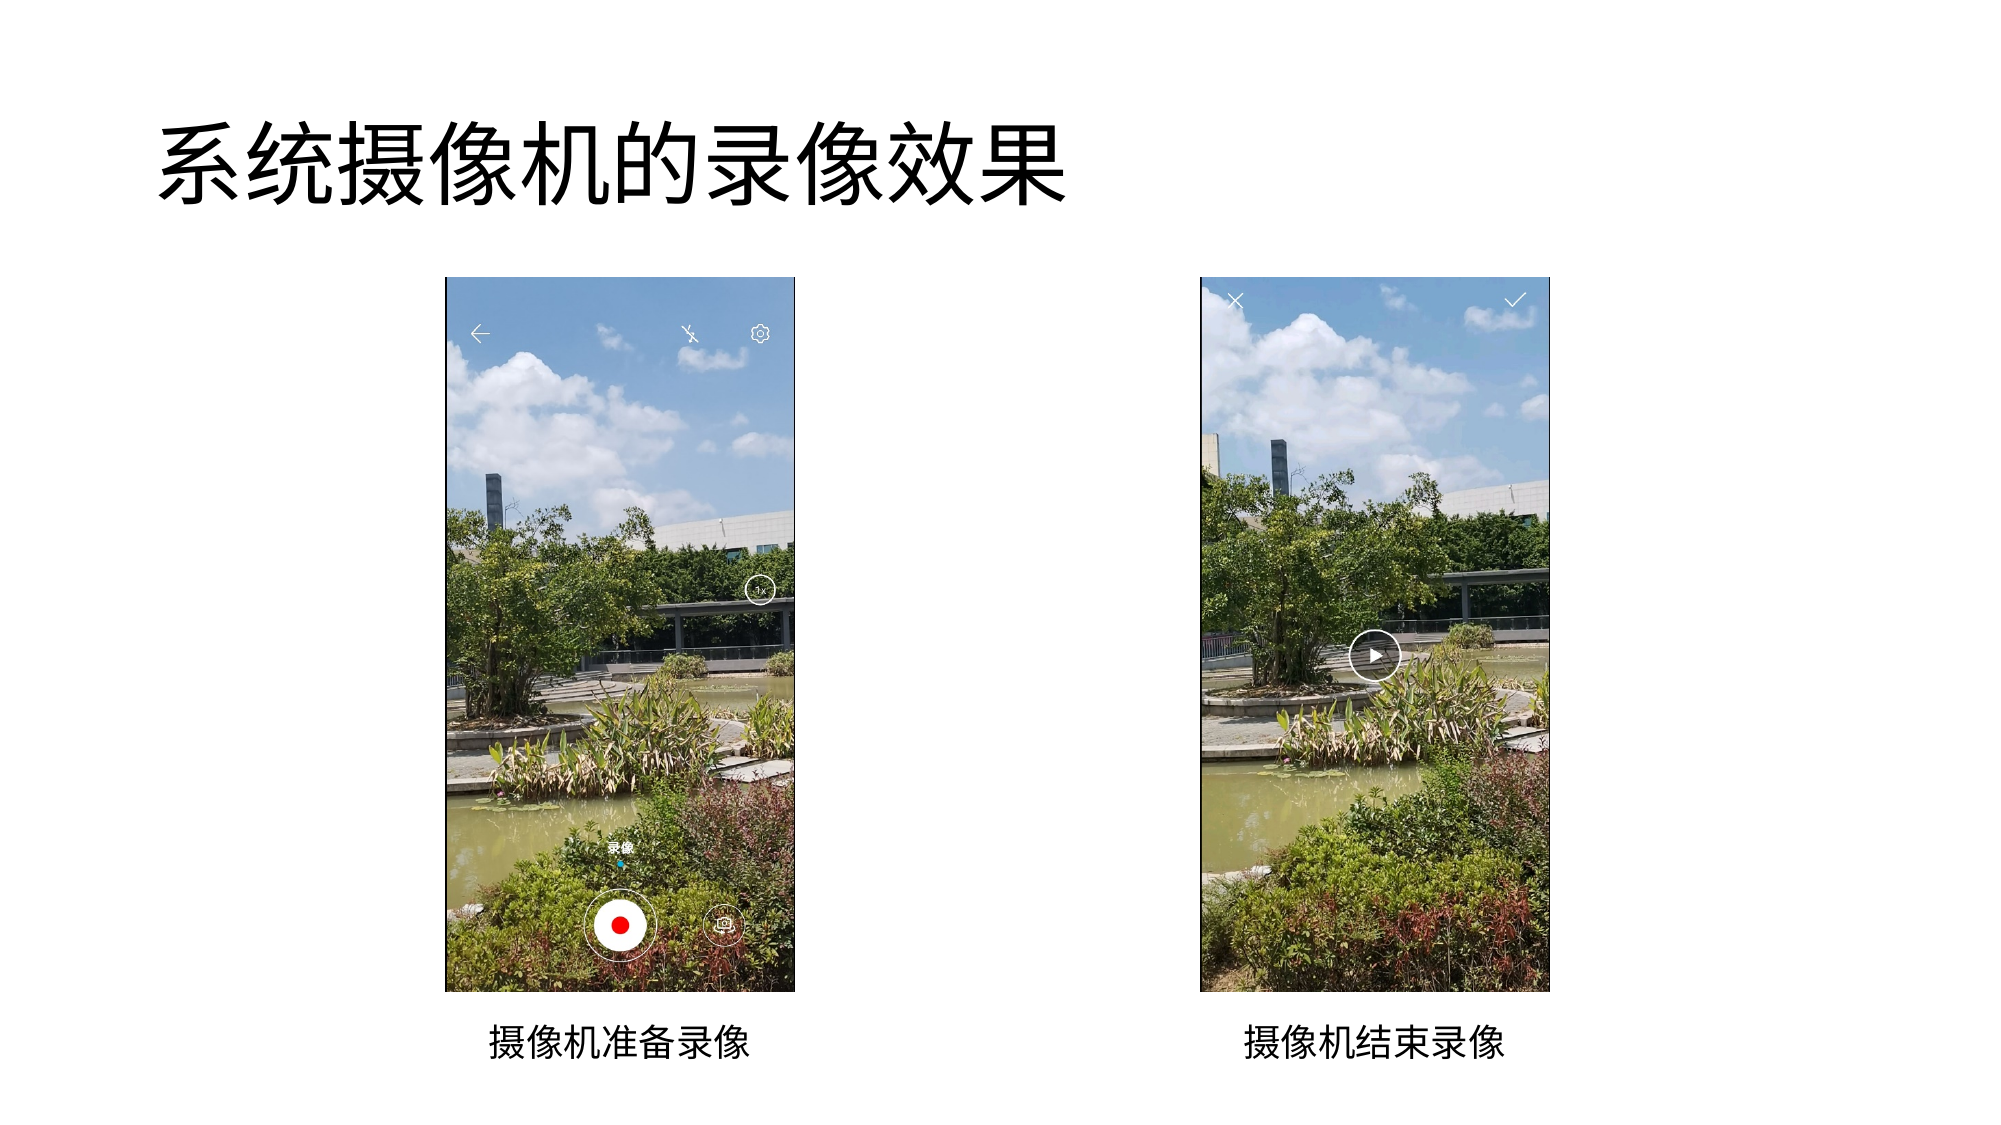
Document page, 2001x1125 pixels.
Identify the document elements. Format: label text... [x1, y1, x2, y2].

text_box 摄像机结束录像 [1228, 1012, 1521, 1072]
title 系统摄像机的录像效果 [137, 59, 1863, 278]
picture [1200, 277, 1550, 992]
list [445, 277, 795, 992]
text_box 摄像机准备录像 [473, 1012, 767, 1072]
